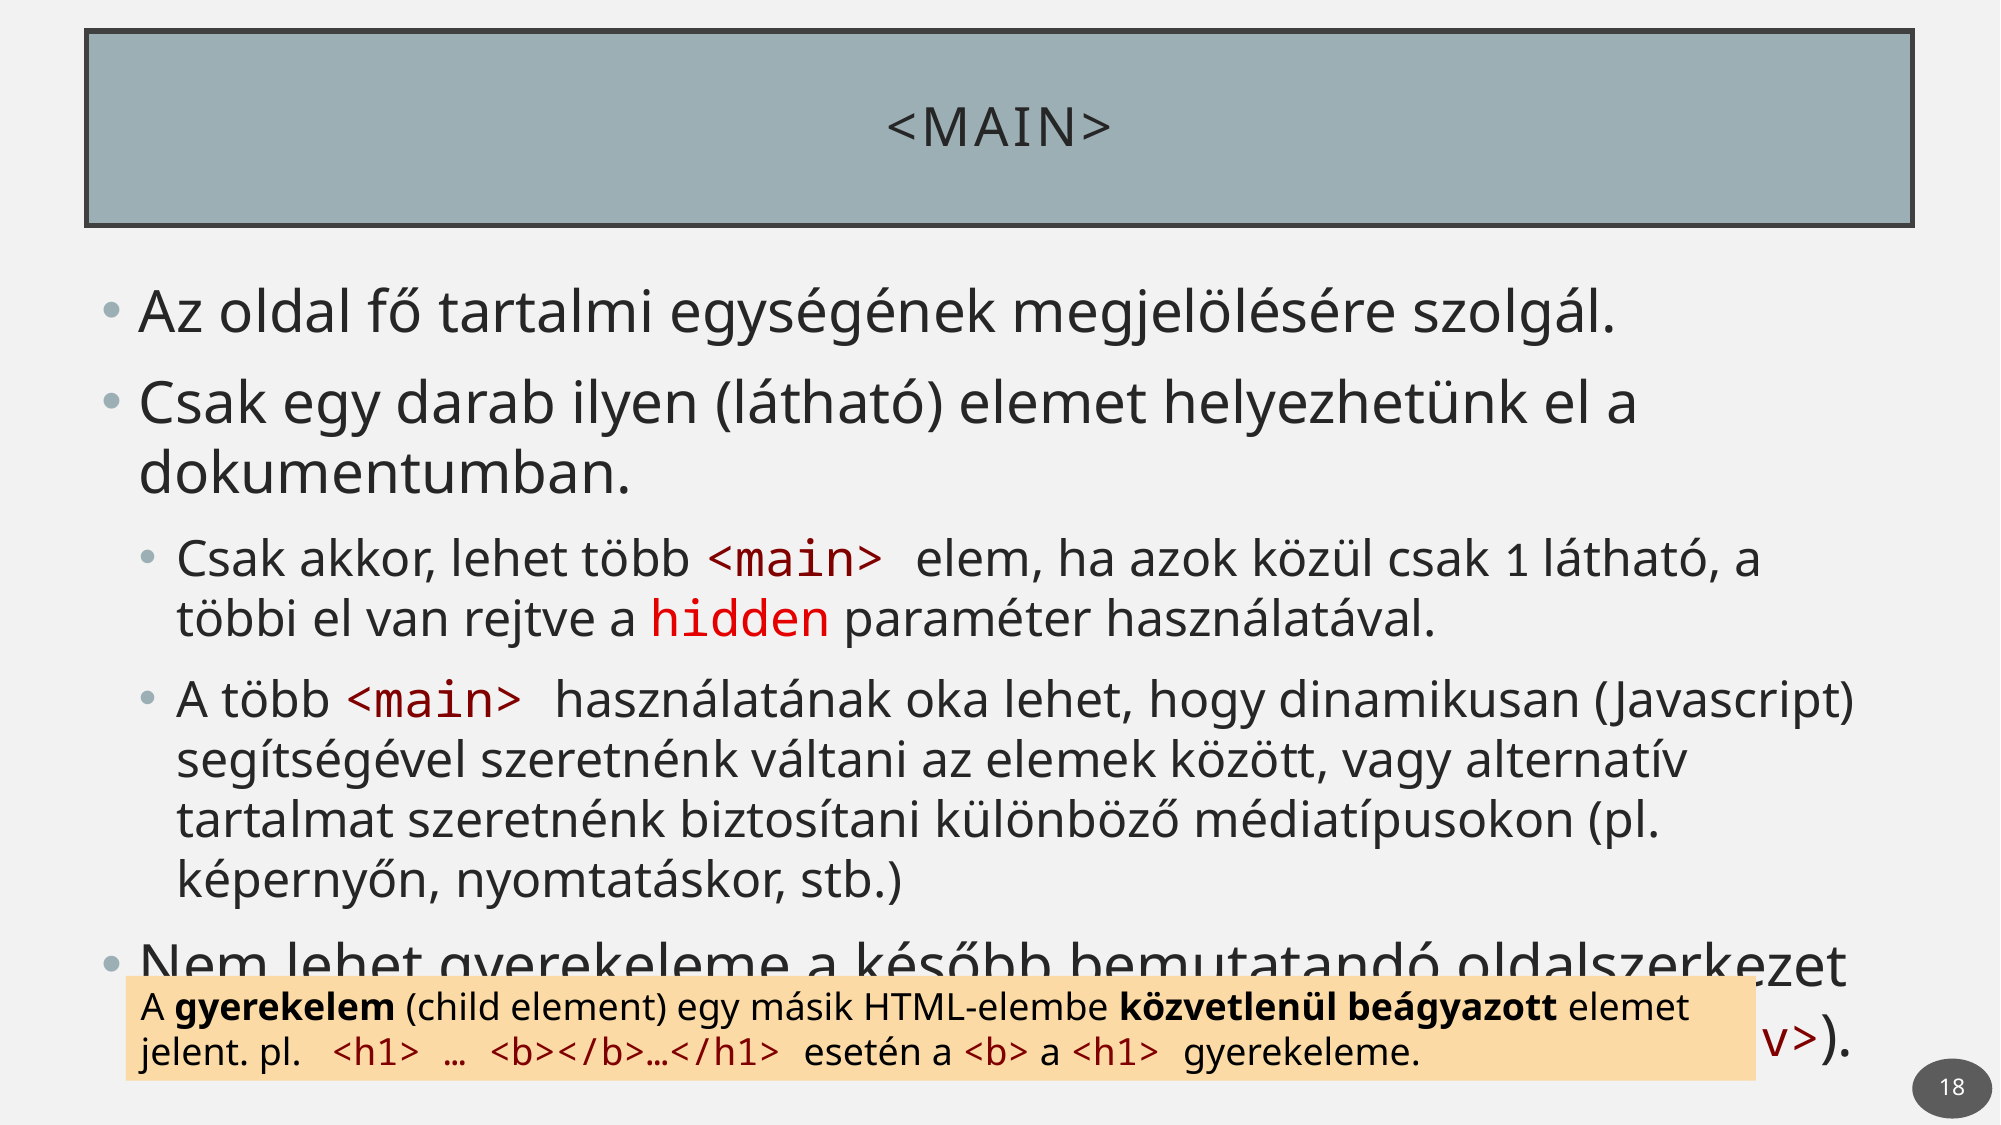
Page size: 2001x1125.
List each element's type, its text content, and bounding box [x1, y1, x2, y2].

title <MAIN> [84, 28, 1915, 228]
slide_number 18 [1912, 1058, 1993, 1119]
text_box A gyerekelem (child element) egy másik HTML-elembe közvetlenül beágyazott elemet jelent. pl. <h1> … <b></b>…</h1> esetén a <b> a <h1> gyerekeleme. [125, 975, 1756, 1081]
list Az oldal fő tartalmi egységének megjelölésére szolgál. Csak egy darab ilyen (látható) elemet helyezhetünk el a dokumentumban. Csak akkor, lehet több <main> elem, ha azok közül csak 1 látható, a többi el van rejtve a hidden paraméter használatával. A több <main> használatának oka lehet, hogy dinamikusan (Javascript) segítségével szeretnénk váltani az elemek között, vagy alternatív tartalmat szeretnénk biztosítani különböző médiatípusokon (pl. képernyőn, nyomtatáskor, stb.) Nem lehet gyerekeleme a később bemutatandó oldalszerkezet elemeknek (<article>, <aside>, <footer>, <header>, <nav>). [86, 267, 1914, 1047]
